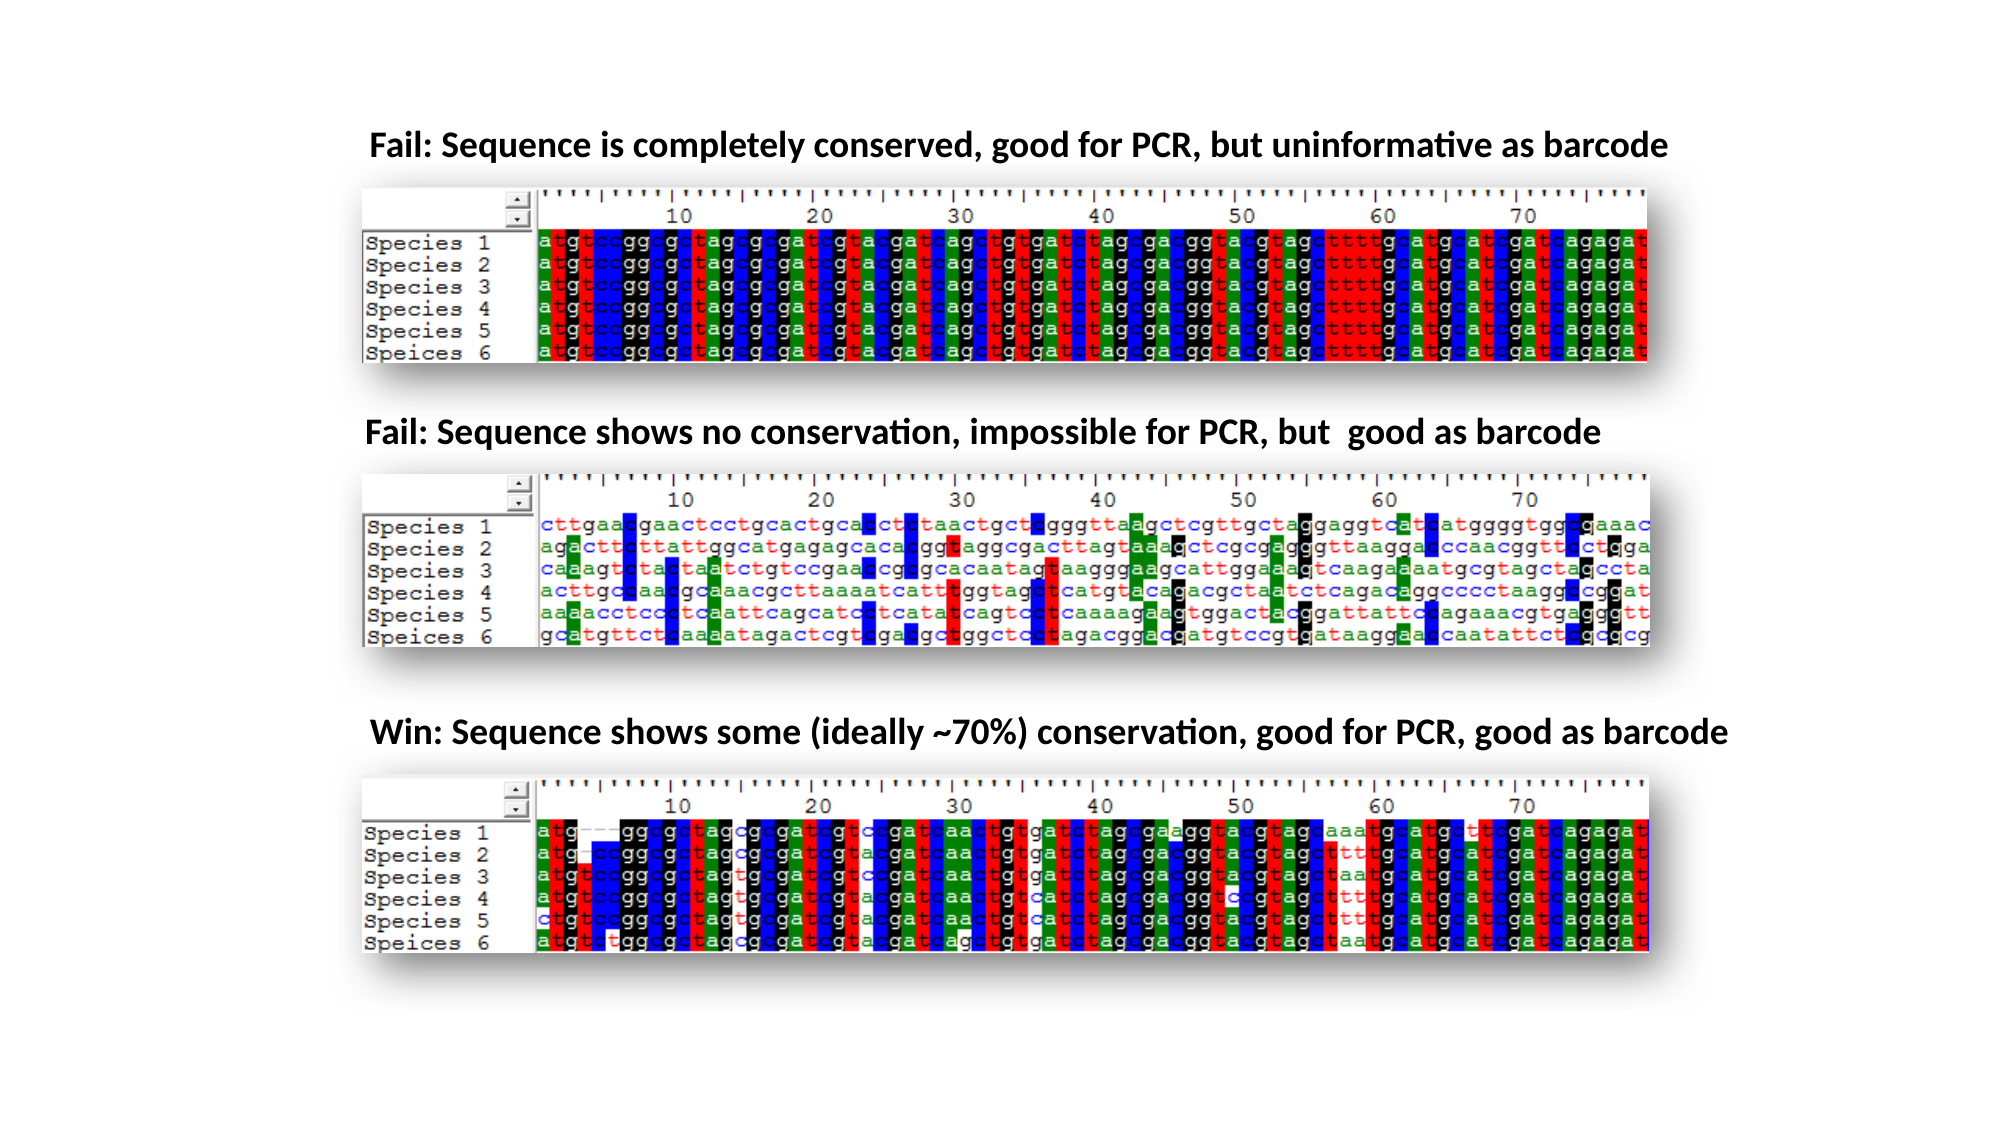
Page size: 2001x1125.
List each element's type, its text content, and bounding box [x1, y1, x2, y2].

text_box Fail: Sequence is completely conserved, good for PCR, but uninformative as barcode [354, 112, 1694, 173]
picture [362, 774, 1649, 954]
text_box Fail: Sequence shows no conservation, impossible for PCR, but good as barcode [350, 399, 1627, 460]
picture [362, 187, 1647, 363]
picture [362, 474, 1650, 647]
text_box Win: Sequence shows some (ideally ~70%) conservation, good for PCR, good as barcode [355, 699, 1755, 760]
